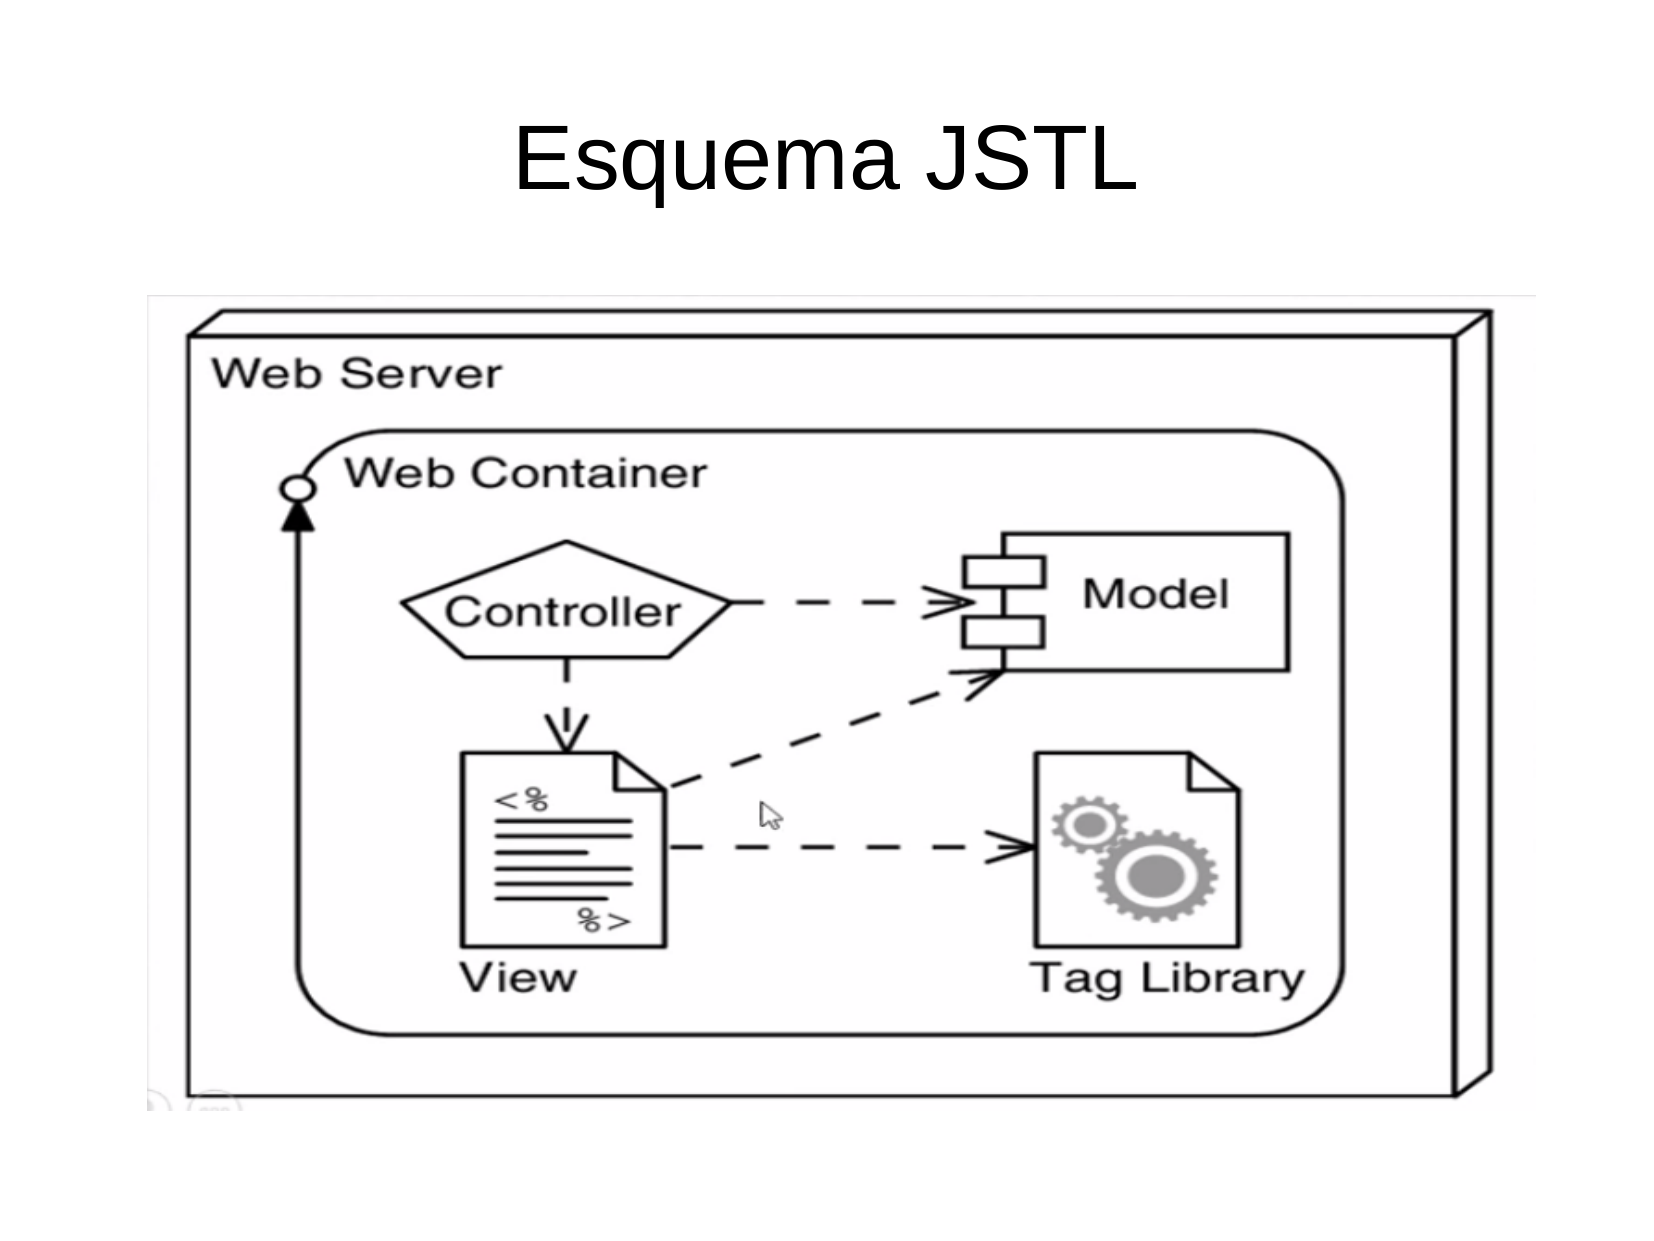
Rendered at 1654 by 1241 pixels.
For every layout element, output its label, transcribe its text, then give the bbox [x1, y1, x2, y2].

text_box [82, 290, 1571, 1109]
text_box Esquema JSTL [82, 49, 1571, 257]
picture [147, 295, 1536, 1111]
